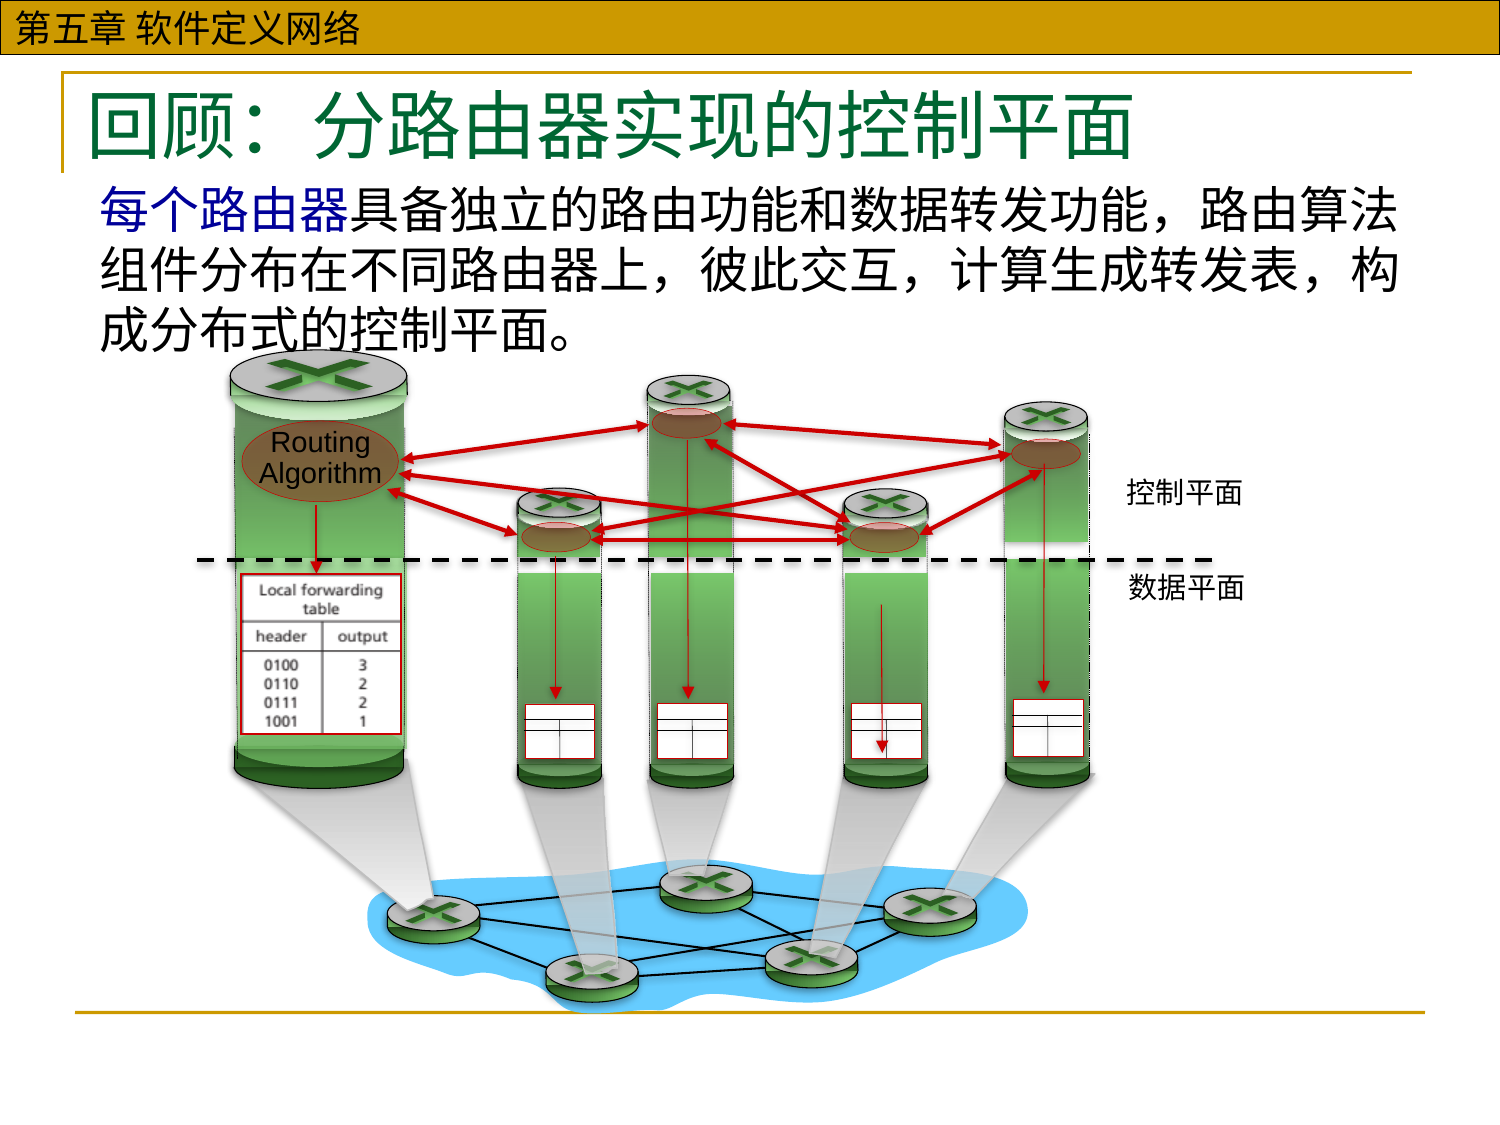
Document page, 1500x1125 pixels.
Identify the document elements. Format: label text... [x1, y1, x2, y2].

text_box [241, 407, 1081, 470]
text_box 回顾：分路由器实现的控制平面 [71, 70, 1151, 176]
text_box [316, 439, 1045, 754]
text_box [1049, 471, 1262, 614]
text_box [229, 622, 1095, 975]
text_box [197, 471, 311, 614]
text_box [229, 349, 1095, 470]
text_box [638, 986, 854, 1011]
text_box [545, 983, 639, 1003]
text_box [859, 983, 892, 995]
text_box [241, 574, 315, 759]
text_box 每个路由器具备独立的路由功能和数据转发功能，路由算法组件分布在不同路由器上，彼此交互，计算生成转发表，构成分布式的控制平面。 [84, 171, 1432, 367]
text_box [1045, 574, 1084, 759]
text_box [765, 983, 859, 989]
